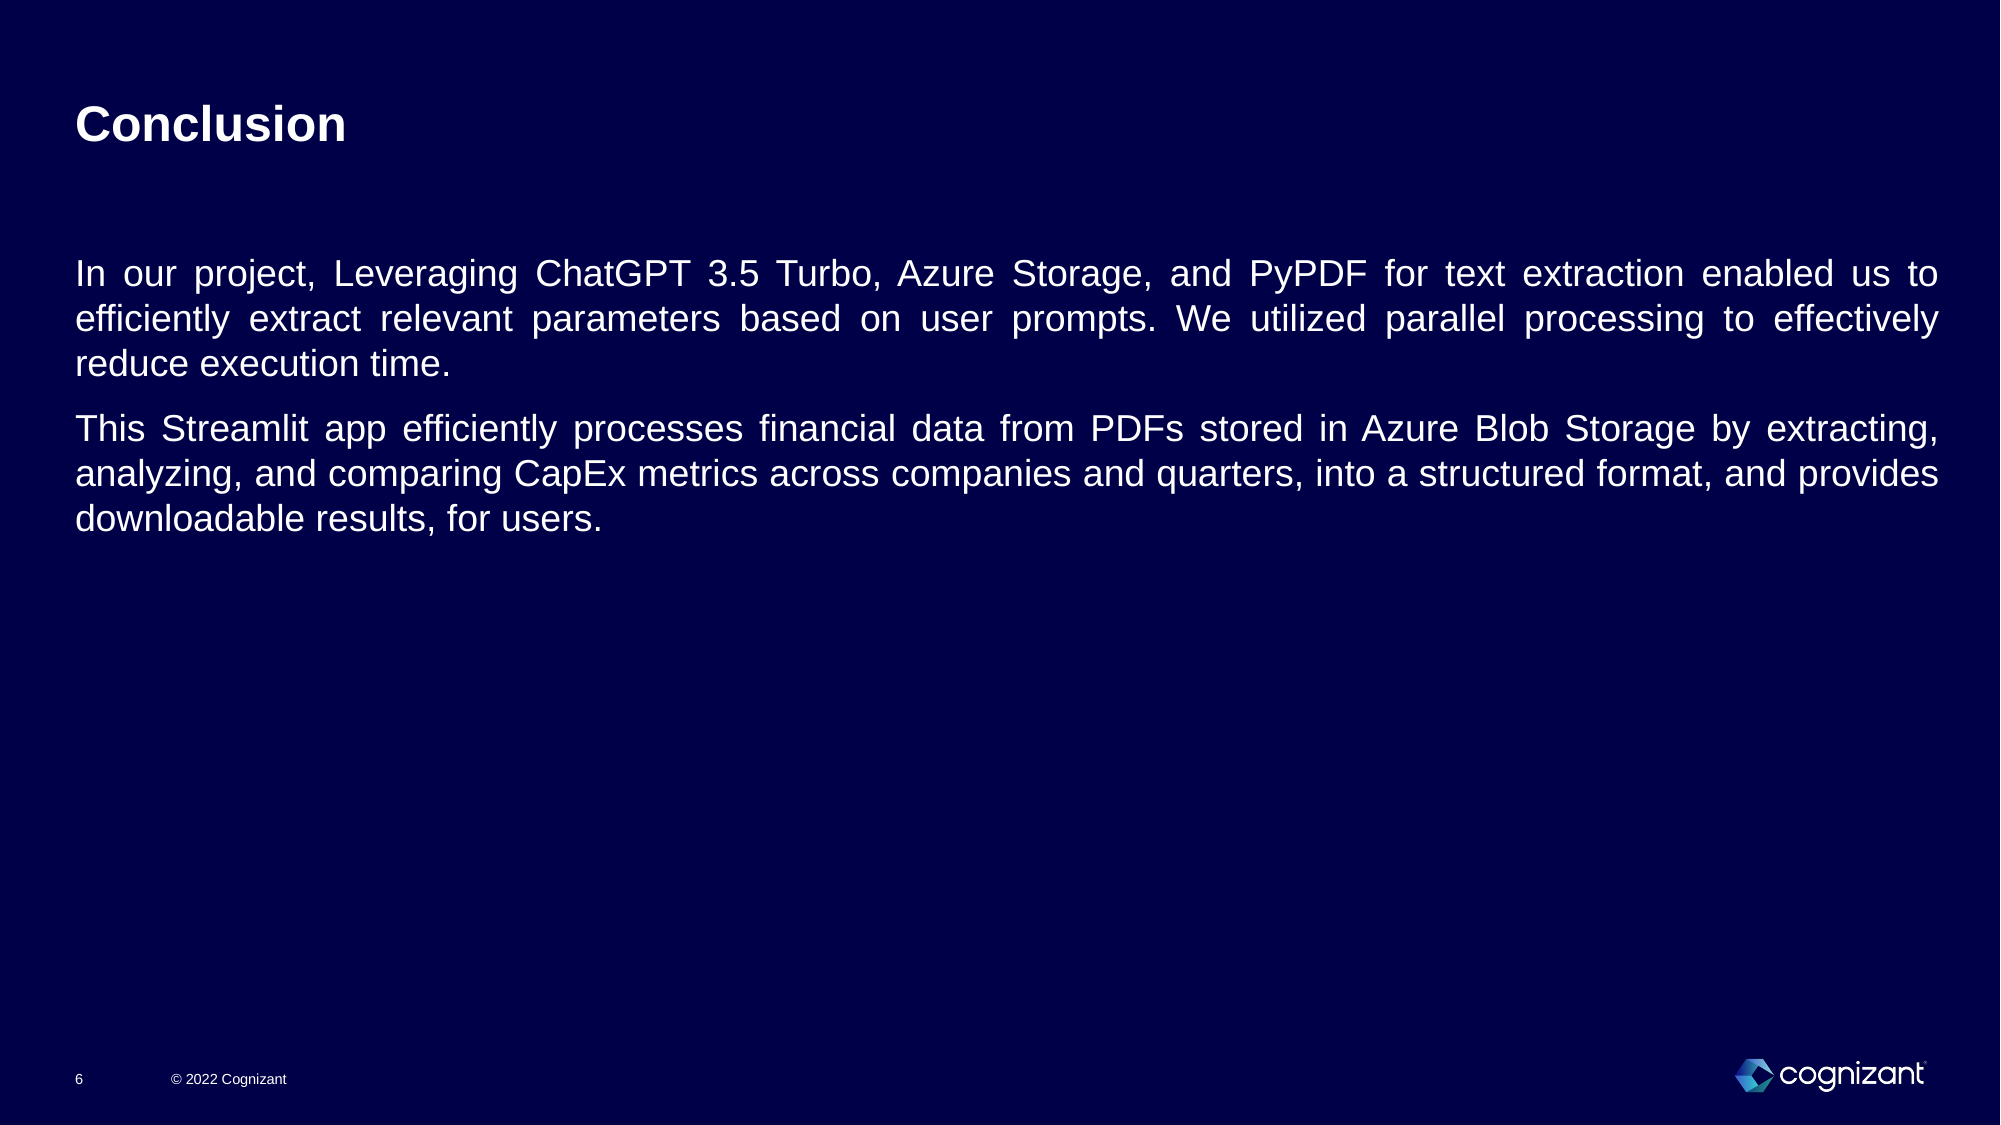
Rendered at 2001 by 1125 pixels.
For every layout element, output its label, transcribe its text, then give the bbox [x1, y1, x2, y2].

slide_number 6 [75, 1064, 133, 1088]
list In our project, Leveraging ChatGPT 3.5 Turbo, Azure Storage, and PyPDF for text extraction enabled us to efficiently extract relevant parameters based on user prompts. We utilized parallel processing to effectively reduce execution time. This Streamlit app efficiently processes financial data from PDFs stored in Azure Blob Storage by extracting, analyzing, and comparing CapEx metrics across companies and quarters, into a structured format, and provides downloadable results, for users. [75, 248, 1940, 1064]
title Conclusion [75, 91, 1848, 153]
picture [1717, 1042, 1941, 1109]
footer © 2022 Cognizant [171, 1064, 368, 1088]
